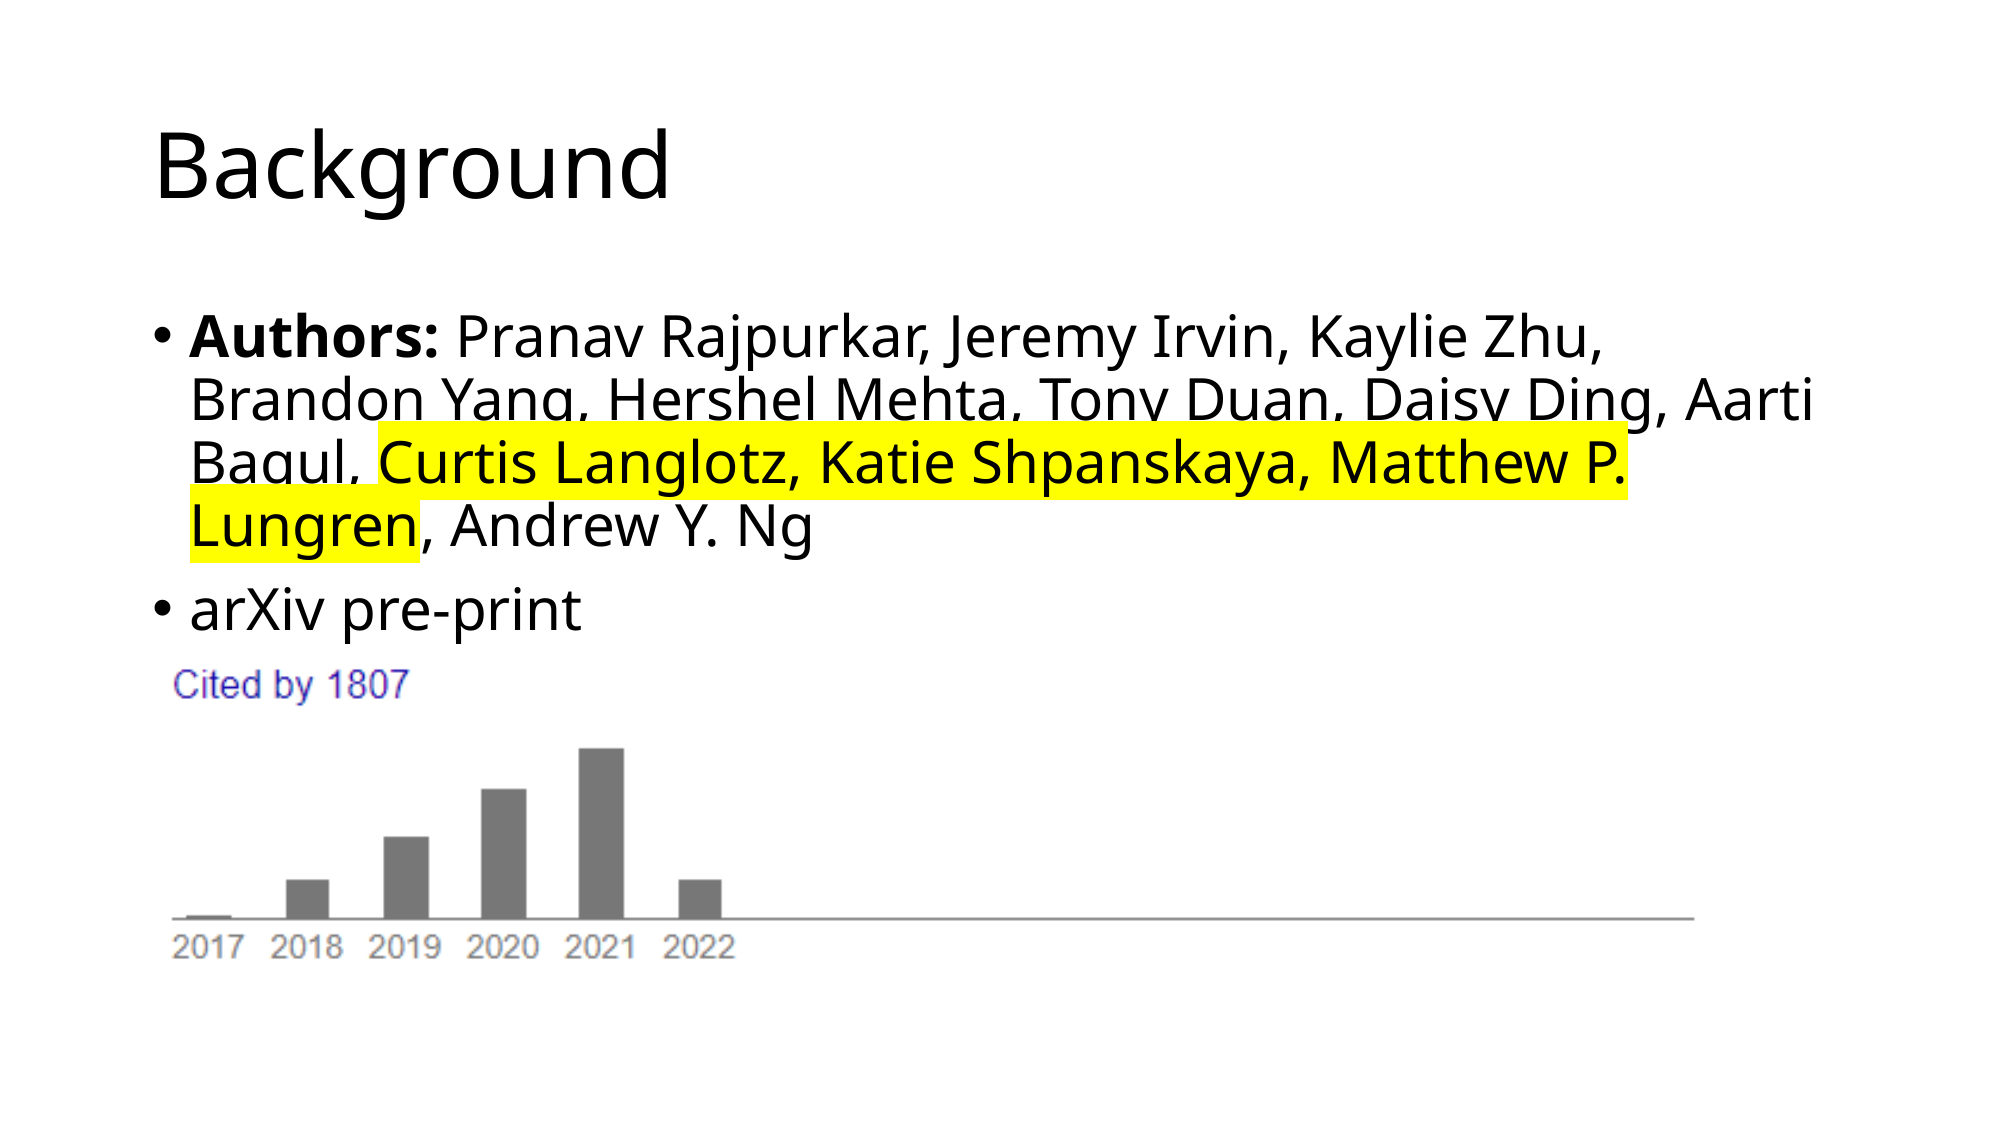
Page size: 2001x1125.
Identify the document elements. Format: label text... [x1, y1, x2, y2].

title Background [137, 59, 1863, 278]
list Authors: Pranav Rajpurkar, Jeremy Irvin, Kaylie Zhu, Brandon Yang, Hershel Mehta, Tony Duan, Daisy Ding, Aarti Bagul, Curtis Langlotz, Katie Shpanskaya, Matthew P. Lungren, Andrew Y. Ng arXiv pre-print [137, 299, 1863, 1014]
picture [137, 656, 1745, 971]
